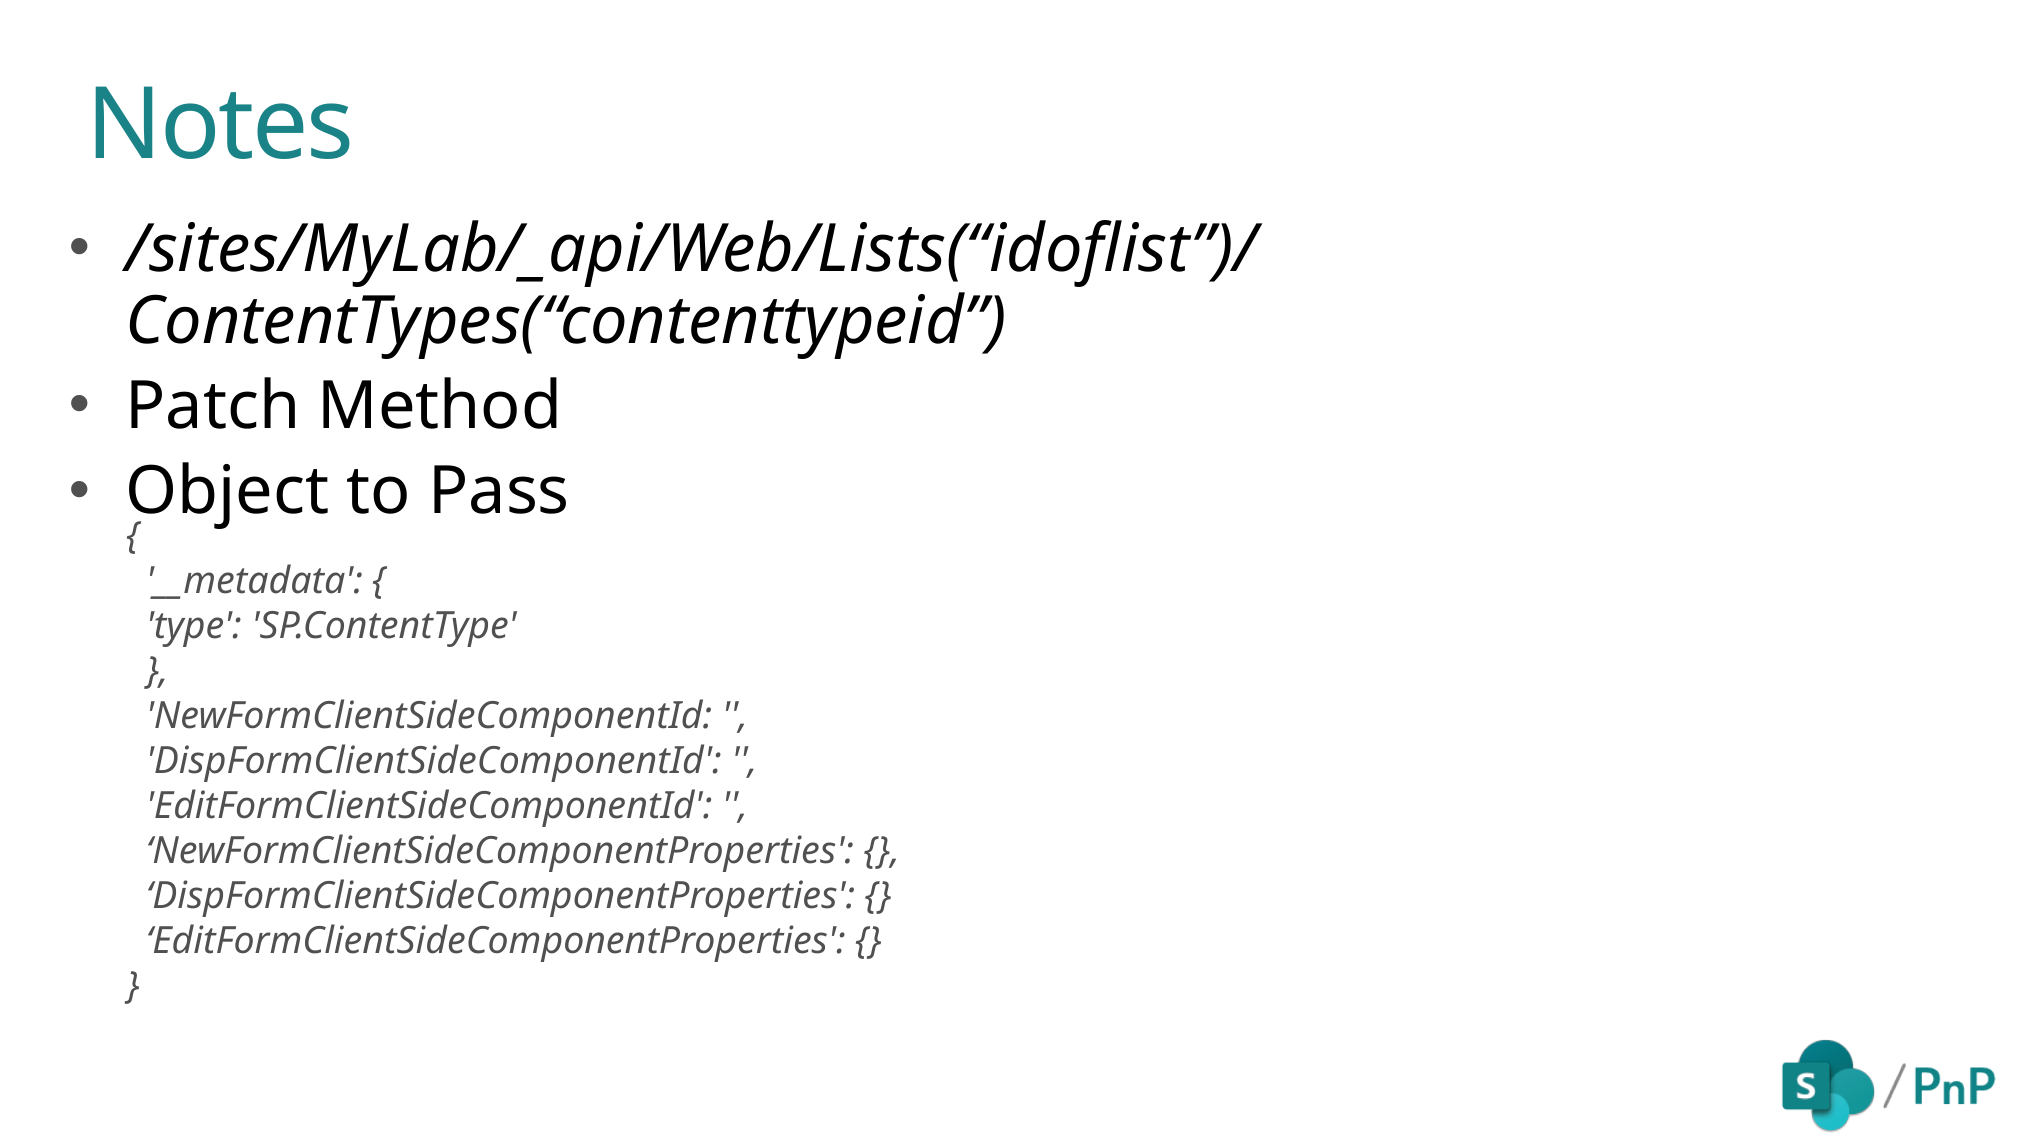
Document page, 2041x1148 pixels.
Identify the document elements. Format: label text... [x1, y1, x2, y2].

text_box { '__metadata': { 'type': 'SP.ContentType' }, 'NewFormClientSideComponentId: '', 'DispFormClientSideComponentId': '', 'EditFormClientSideComponentId': '', ‘NewFormClientSideComponentProperties': {}, ‘DispFormClientSideComponentProperties': {} ‘EditFormClientSideComponentProperties': {} } [21, 486, 982, 1071]
text_box Notes [62, 57, 2013, 208]
picture [1773, 1039, 1996, 1134]
list /sites/MyLab/_api/Web/Lists(“idoflist”)/ContentTypes(“contenttypeid”) Patch Method Object to Pass [45, 198, 2041, 487]
